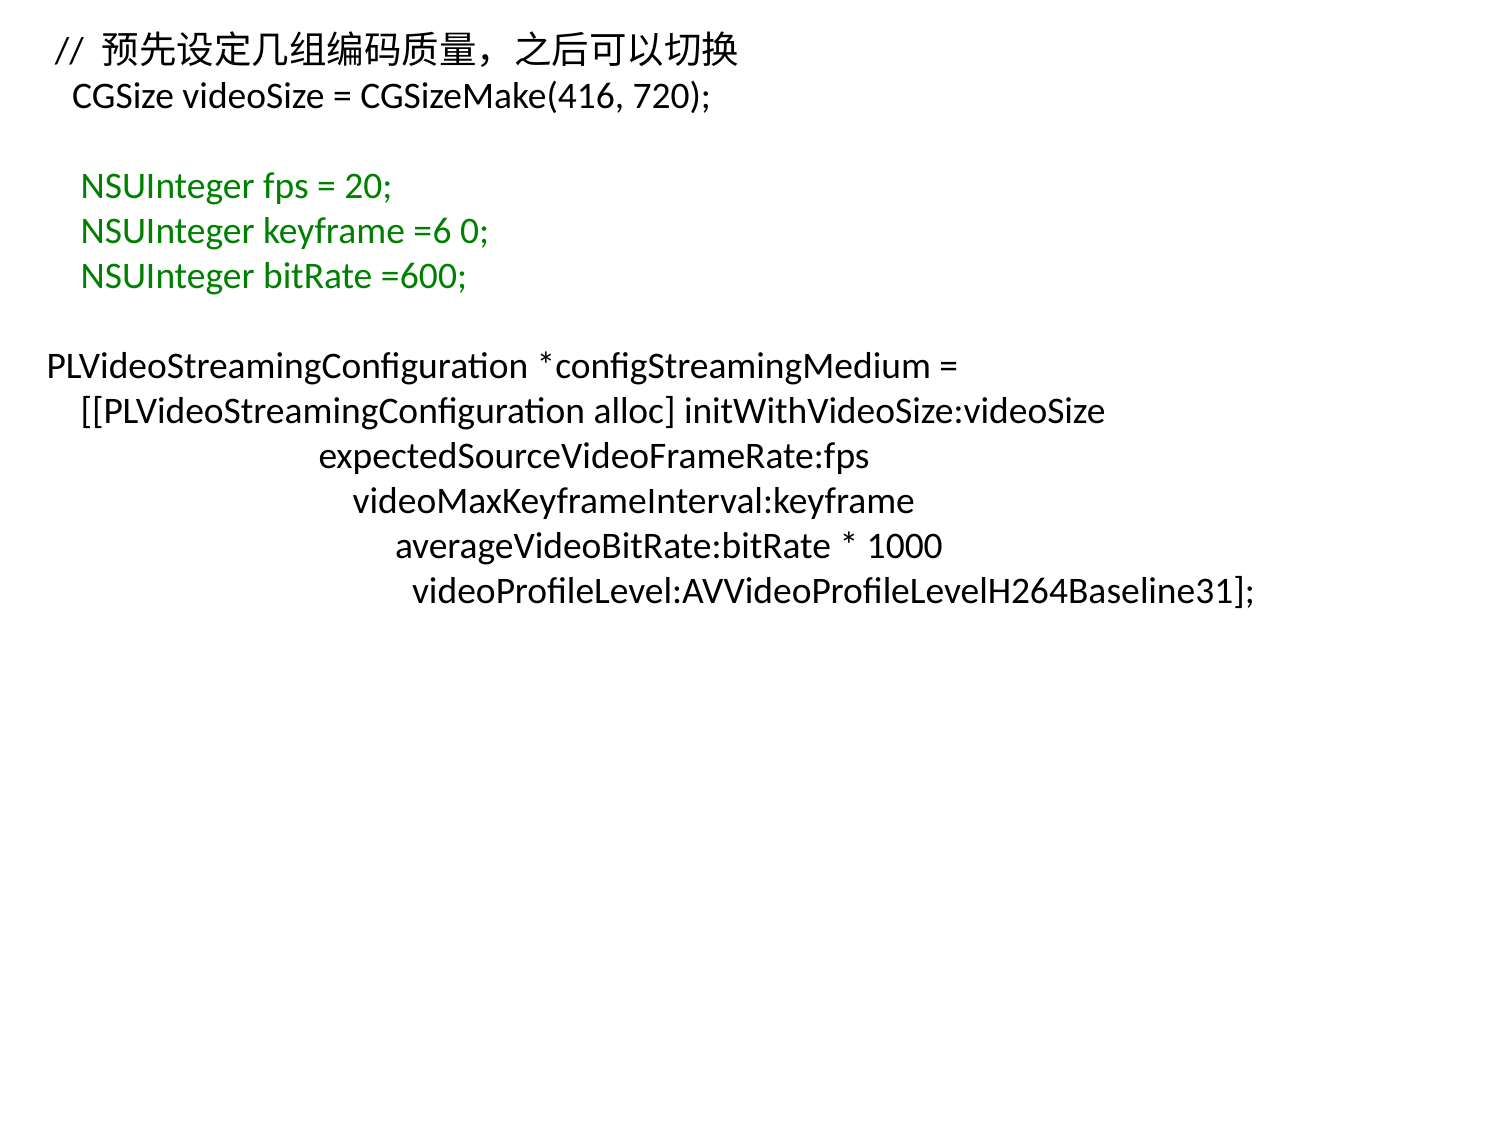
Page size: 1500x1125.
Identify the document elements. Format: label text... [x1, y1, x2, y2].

text_box // 预先设定几组编码质量，之后可以切换 CGSize videoSize = CGSizeMake(416, 720); NSUInteger fps = 20; NSUInteger keyframe =6 0; NSUInteger bitRate =600; PLVideoStreamingConfiguration *configStreamingMedium = [[PLVideoStreamingConfiguration alloc] initWithVideoSize:videoSize expectedSourceVideoFrameRate:fps videoMaxKeyframeInterval:keyframe averageVideoBitRate:bitRate * 1000 videoProfileLevel:AVVideoProfileLevelH264Baseline31]; [31, 18, 1271, 619]
